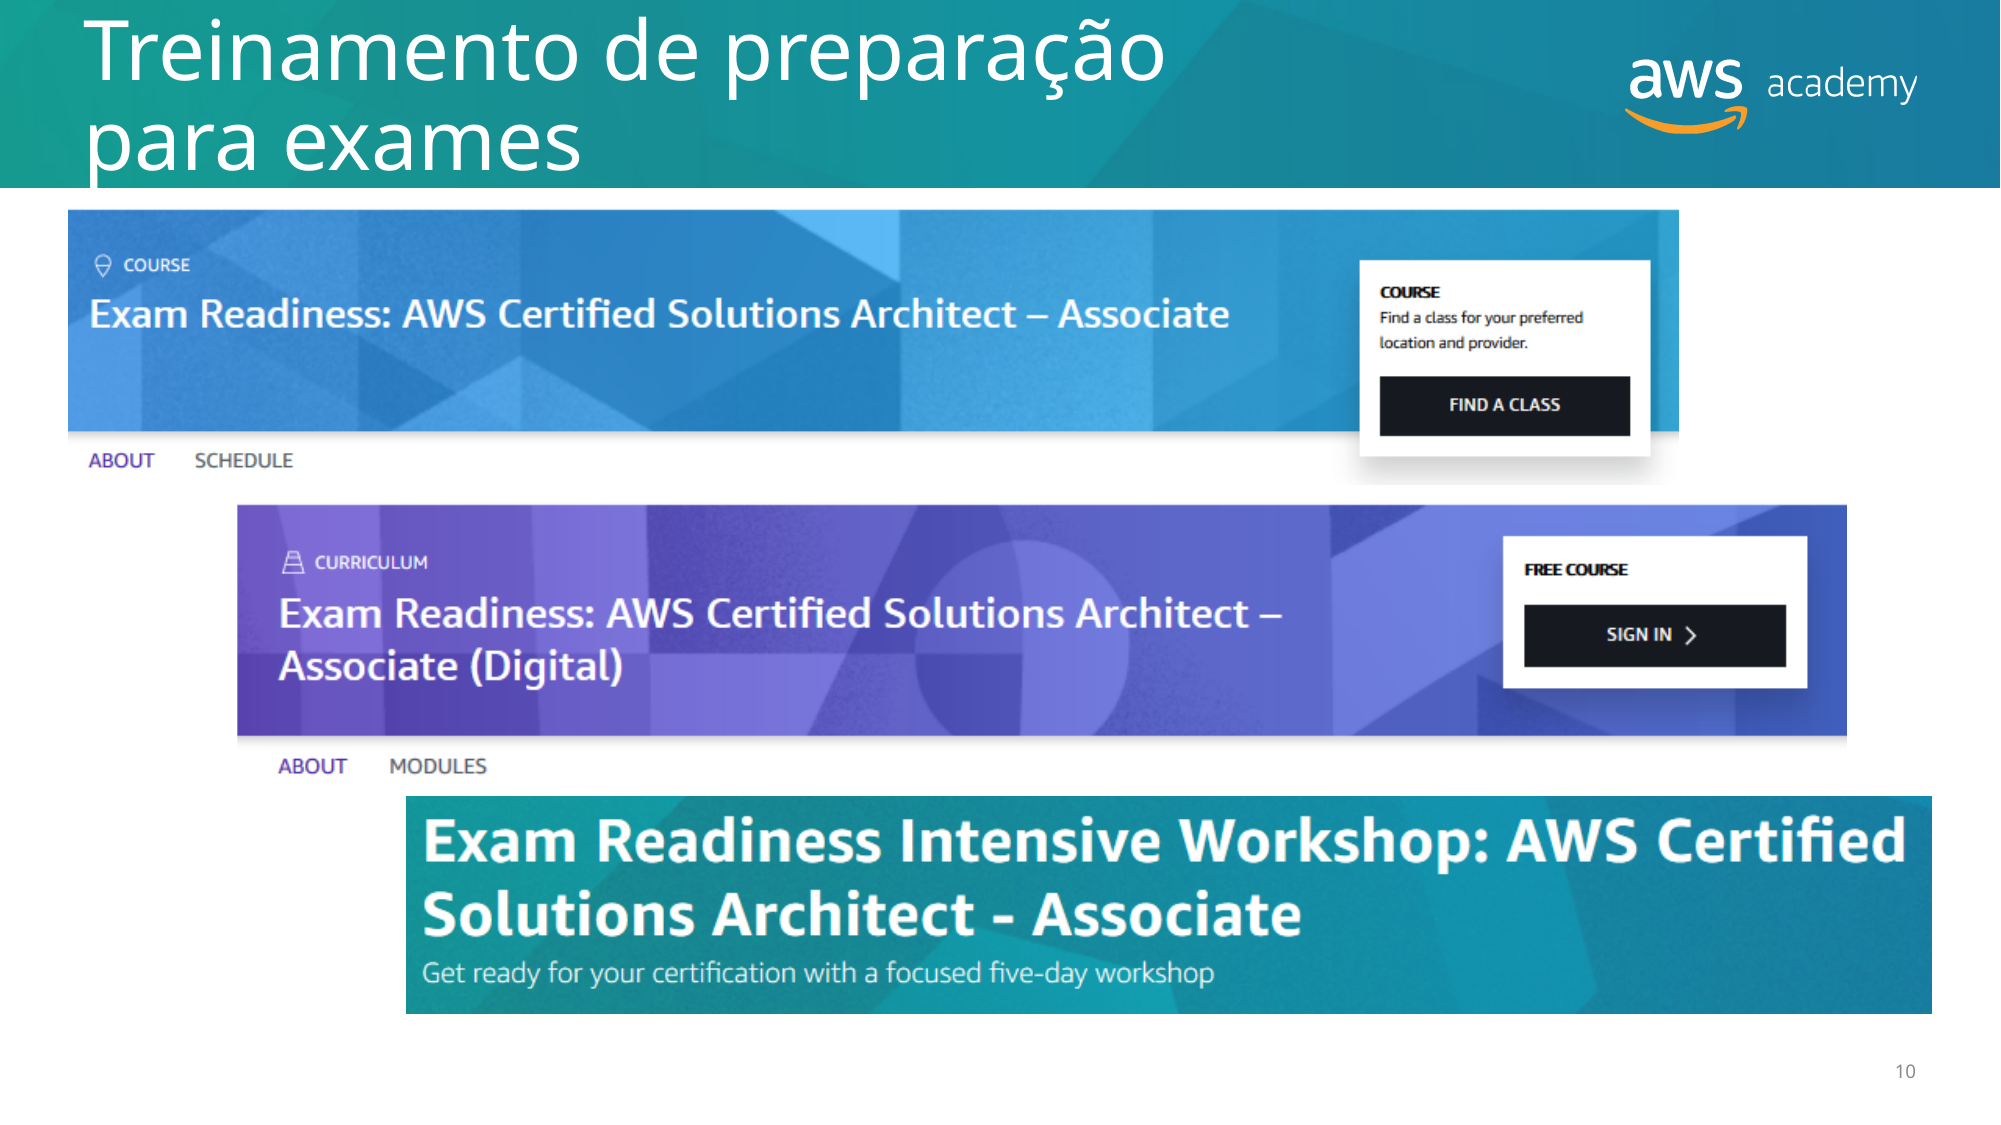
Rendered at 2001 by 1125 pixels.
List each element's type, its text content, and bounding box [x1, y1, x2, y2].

slide_number 10 [1481, 1042, 1932, 1103]
picture [406, 796, 1932, 1014]
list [68, 207, 1679, 485]
picture [0, 0, 2000, 188]
picture [237, 501, 1847, 779]
title Treinamento de preparação para exames [68, 59, 1551, 138]
